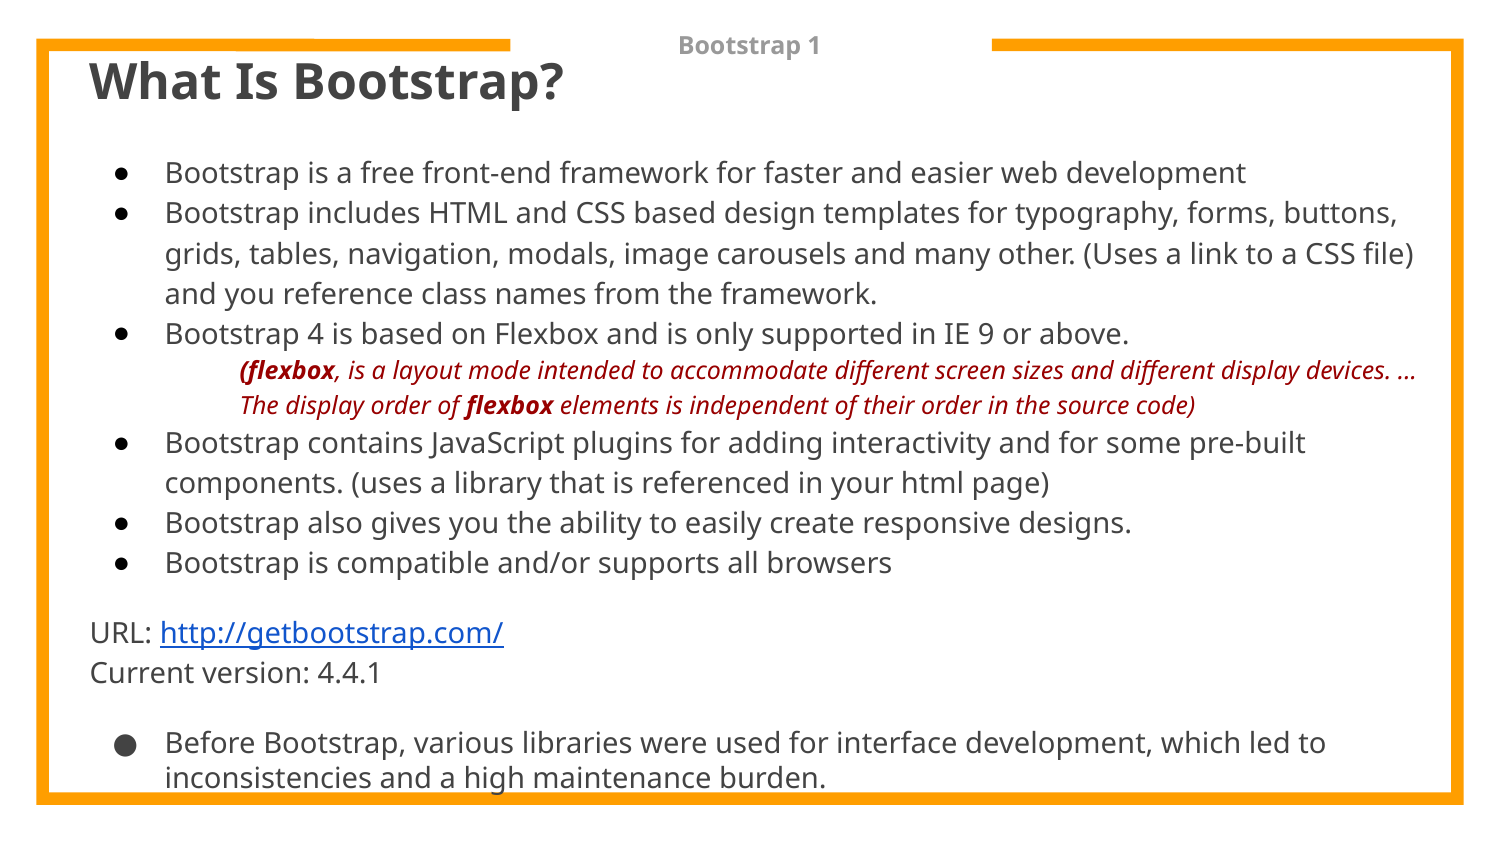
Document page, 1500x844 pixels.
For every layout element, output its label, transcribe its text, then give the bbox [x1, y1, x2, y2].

title Bootstrap 1 [531, 15, 969, 136]
text_box What Is Bootstrap? Bootstrap is a free front-end framework for faster and easier web development Bootstrap includes HTML and CSS based design templates for typography, forms, buttons, grids, tables, navigation, modals, image carousels and many other. (Uses a link to a CSS file) and you reference class names from the framework. Bootstrap 4 is based on Flexbox and is only supported in IE 9 or above. (flexbox, is a layout mode intended to accommodate different screen sizes and different display devices. ... The display order of flexbox elements is independent of their order in the source code) Bootstrap contains JavaScript plugins for adding interactivity and for some pre-built components. (uses a library that is referenced in your html page) Bootstrap also gives you the ability to easily create responsive designs. Bootstrap is compatible and/or supports all browsers URL: http://getbootstrap.com/ Current version: 4.4.1 Before Bootstrap, various libraries were used for interface development, which led to inconsistencies and a high maintenance burden. [74, 175, 1466, 668]
